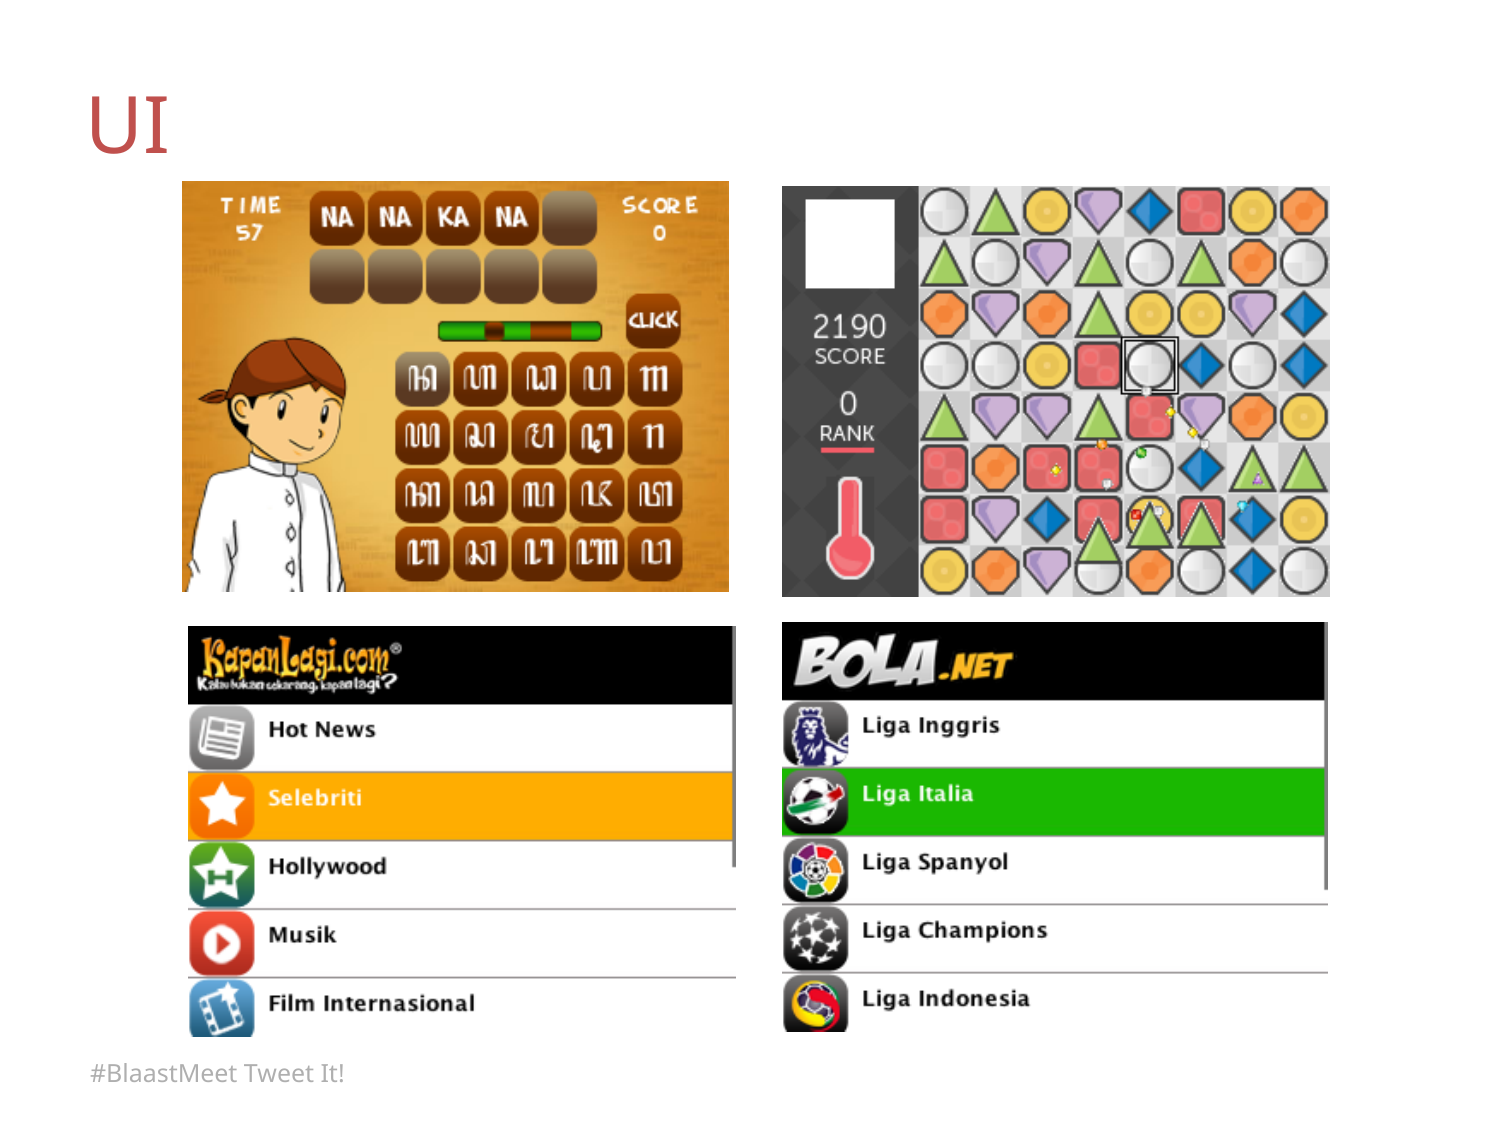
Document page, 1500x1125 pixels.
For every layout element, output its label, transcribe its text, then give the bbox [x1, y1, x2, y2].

title UI [70, 66, 1357, 184]
picture [188, 626, 736, 1038]
picture [781, 186, 1330, 598]
picture [181, 181, 730, 593]
picture [781, 622, 1328, 1032]
slide_number #BlaastMeet Tweet It! [75, 1042, 425, 1103]
